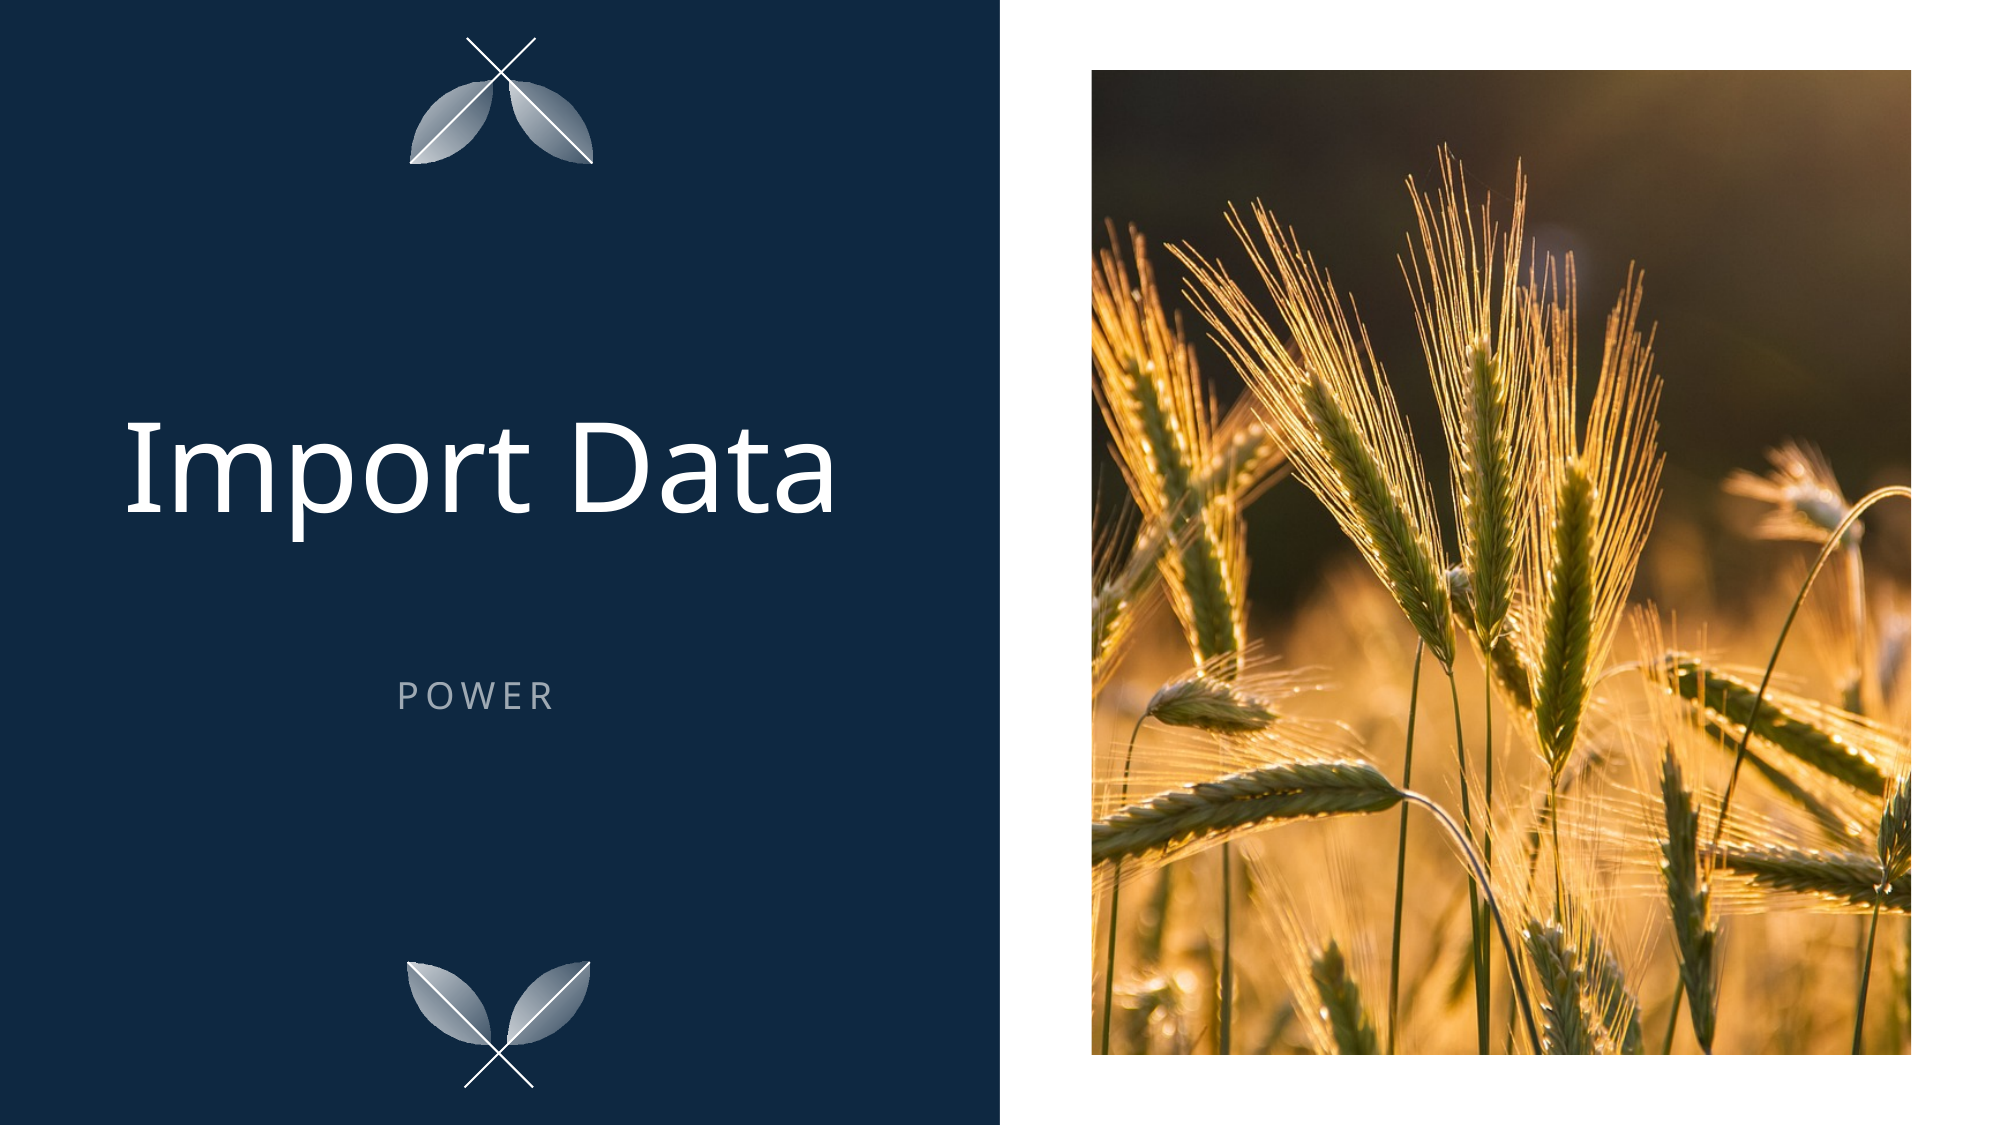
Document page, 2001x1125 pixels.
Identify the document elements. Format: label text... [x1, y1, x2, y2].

subtitle Power bi [75, 669, 923, 799]
picture [1091, 69, 1912, 1055]
title Import Data [75, 225, 923, 669]
